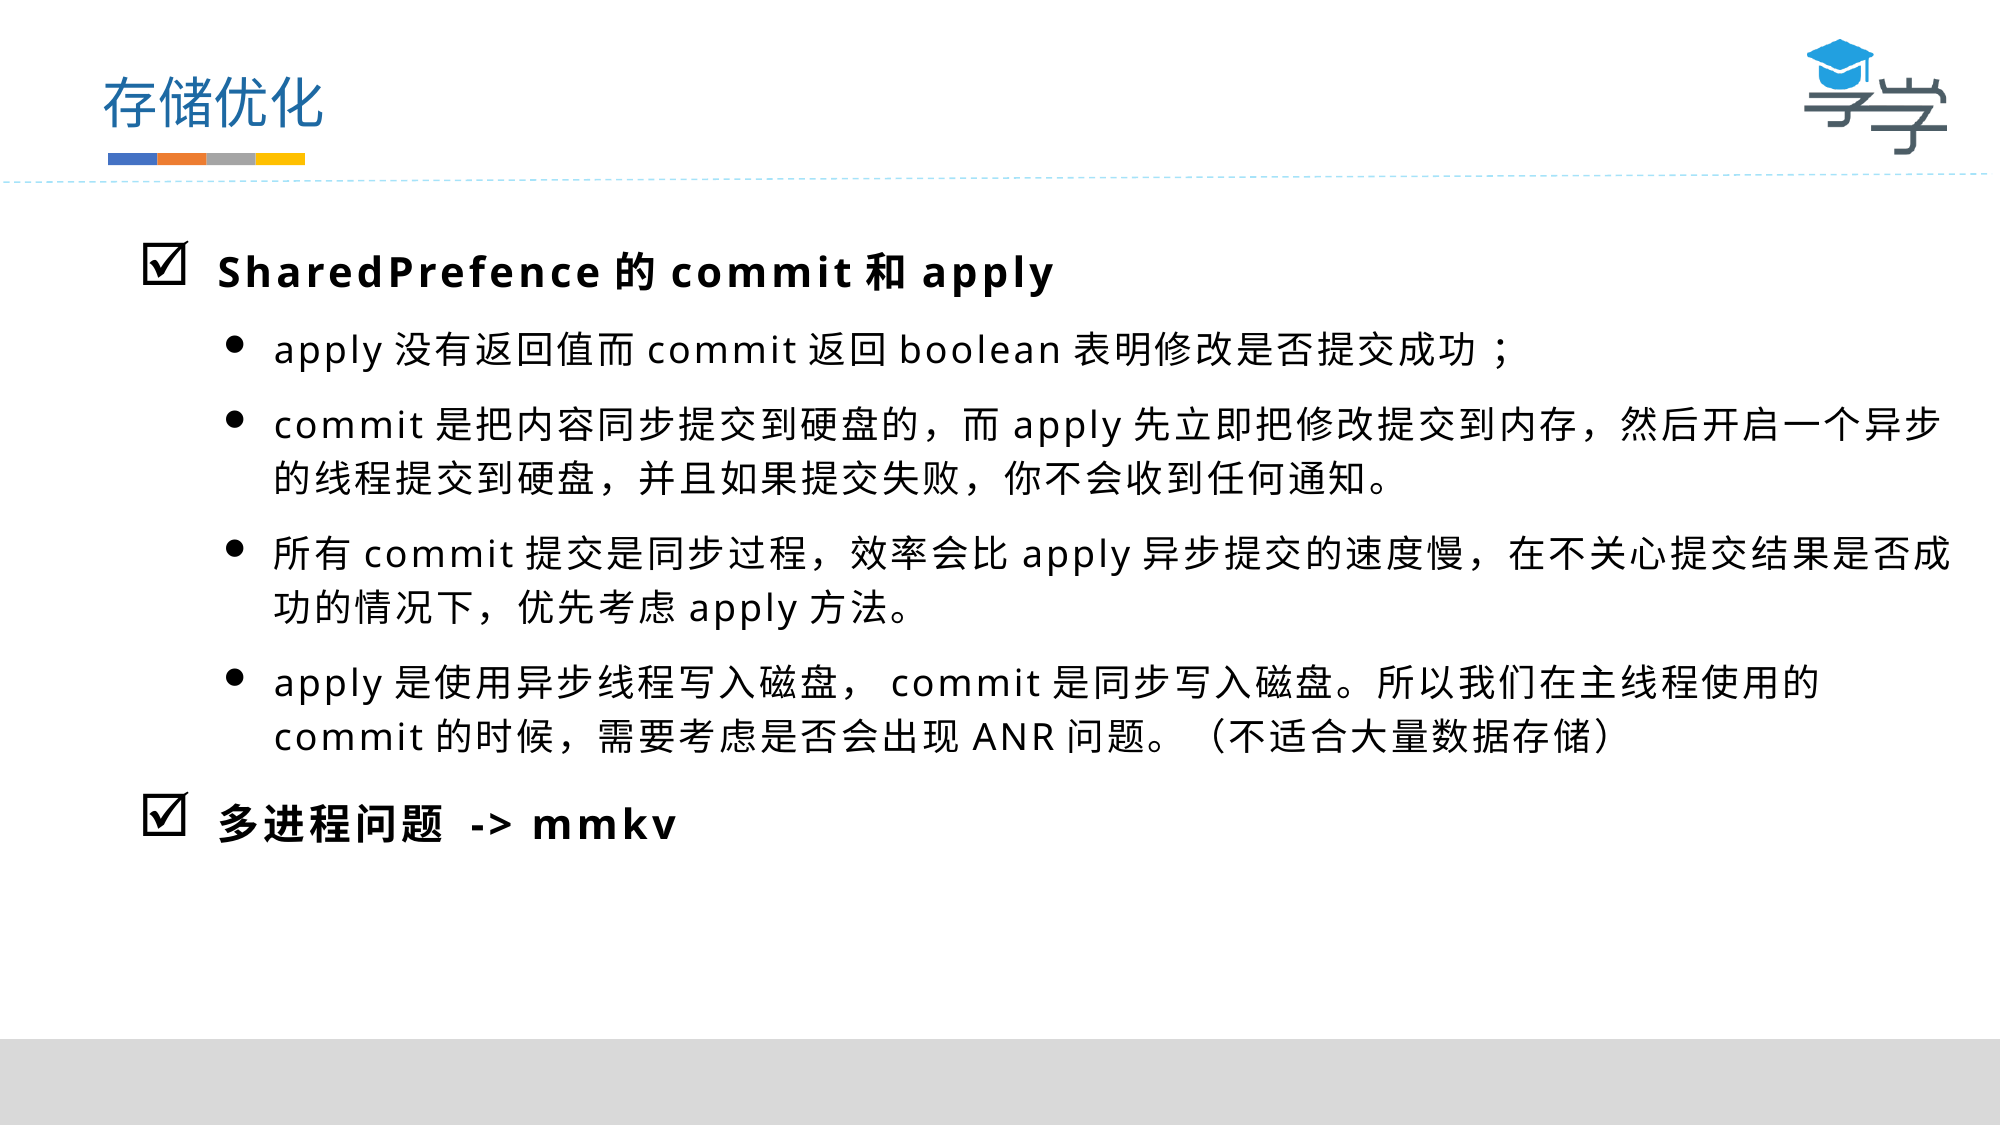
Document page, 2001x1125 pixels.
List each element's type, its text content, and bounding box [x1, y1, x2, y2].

picture [1799, 20, 1952, 173]
text_box 存储优化 [87, 60, 781, 142]
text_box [0, 173, 1993, 183]
text_box SharedPrefence的commit和apply apply没有返回值而commit返回boolean表明修改是否提交成功 ； commit是把内容同步提交到硬盘的，而apply先立即把修改提交到内存，然后开启一个异步的线程提交到硬盘，并且如果提交失败，你不会收到任何通知。 所有commit提交是同步过程，效率会比apply异步提交的速度慢，在不关心提交结果是否成功的情况下，优先考虑apply方法。 apply是使用异步线程写入磁盘，commit是同步写入磁盘。所以我们在主线程使用的commit的时候，需要考虑是否会出现ANR问题。（不适合大量数据存储） 多进程问题 -> mmkv [126, 225, 1969, 854]
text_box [108, 152, 305, 166]
